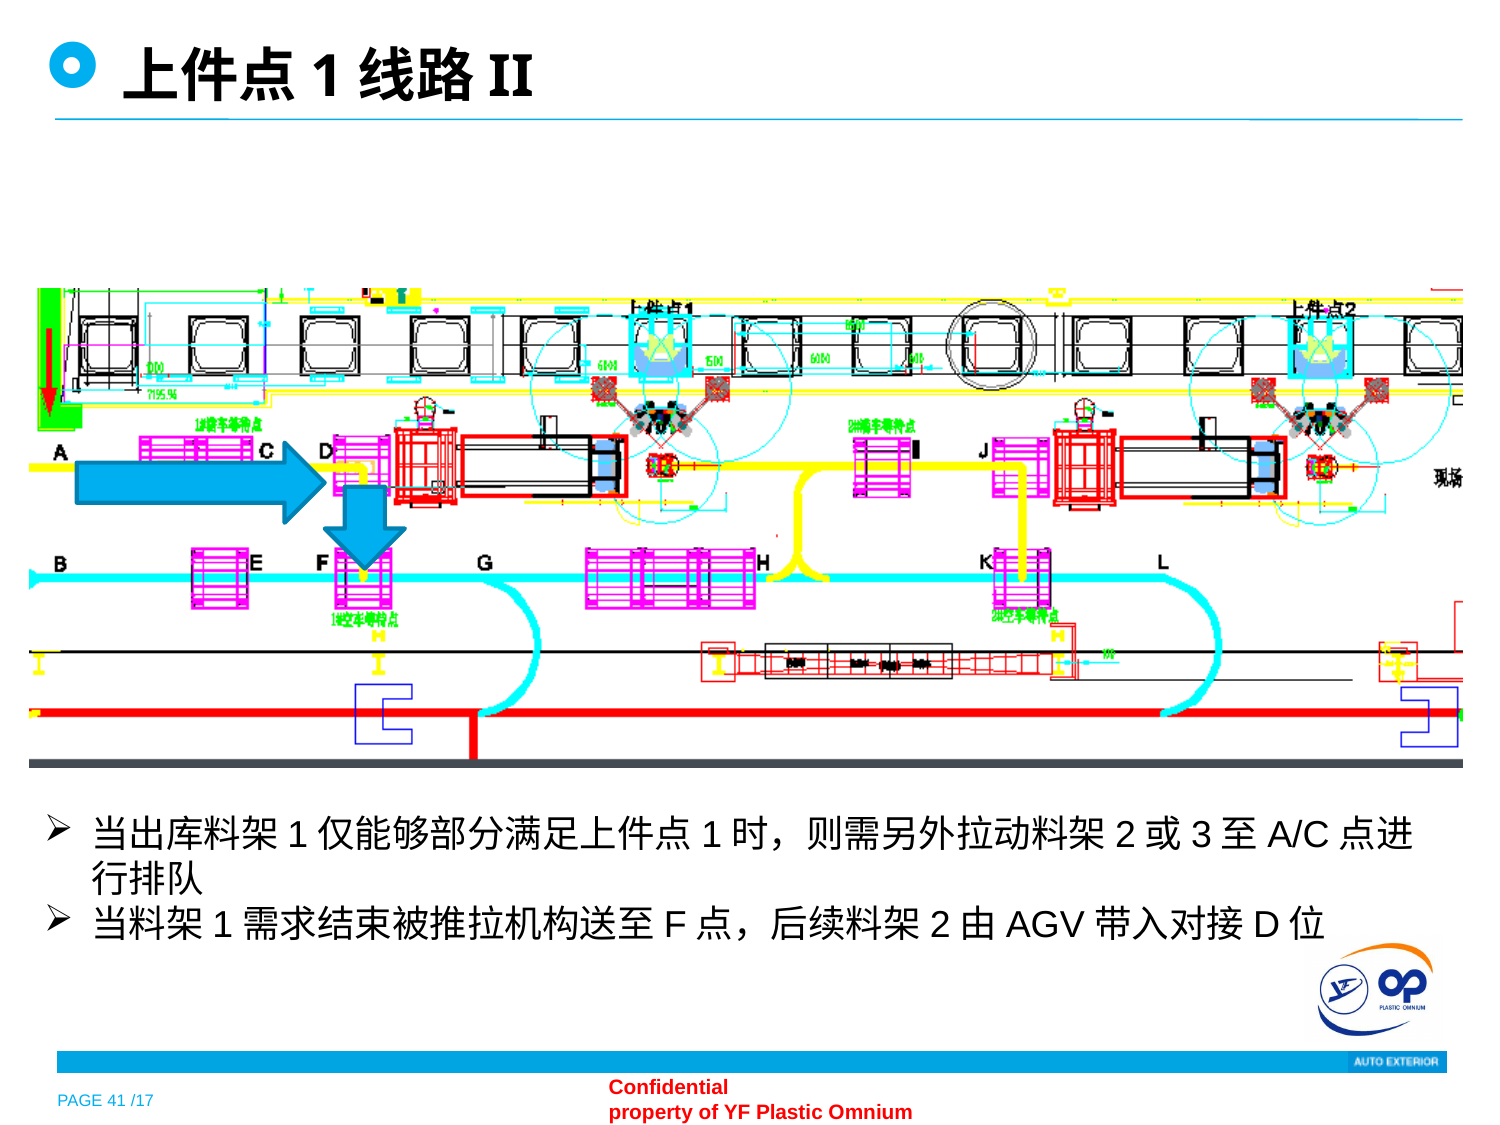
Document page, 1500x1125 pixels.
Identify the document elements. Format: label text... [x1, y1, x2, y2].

text_box PAGE 41 /17 [57, 1072, 1263, 1111]
text_box 当出库料架1仅能够部分满足上件点1时，则需另外拉动料架2或3至A/C点进行排队 当料架1需求结束被推拉机构送至F点，后续料架2由AGV带入对接D位 [29, 803, 1463, 953]
picture [1387, 1057, 1437, 1066]
picture [1354, 1057, 1383, 1066]
text_box 上件点1线路II [29, 30, 1480, 101]
picture [29, 287, 1463, 768]
picture [1303, 953, 1443, 1042]
